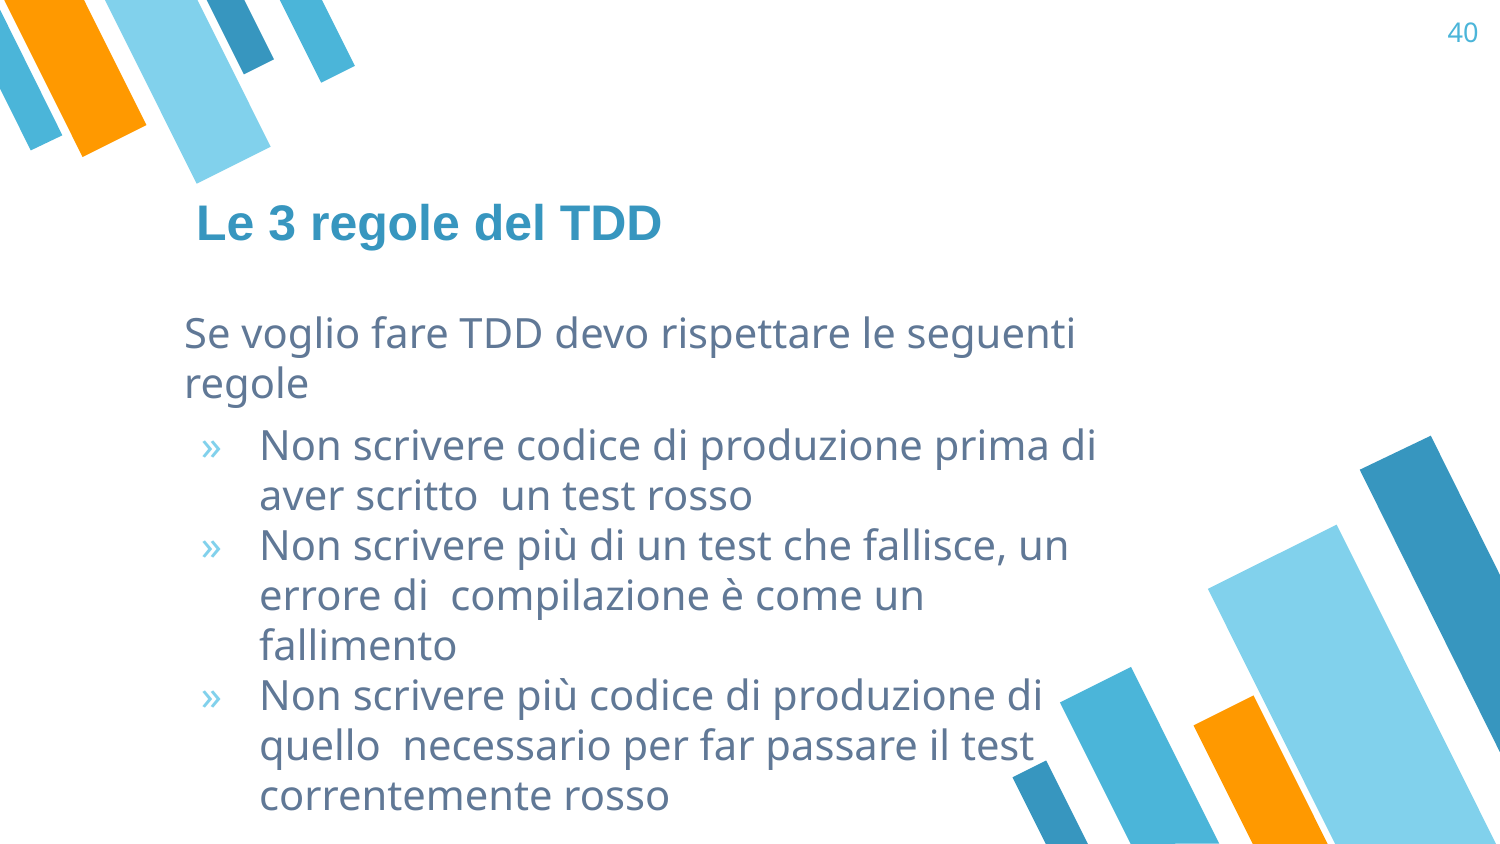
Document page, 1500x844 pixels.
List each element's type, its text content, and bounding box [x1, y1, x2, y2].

slide_number ‹#› [1403, 0, 1494, 65]
title Le 3 regole del TDD [194, 188, 1140, 301]
list Se voglio fare TDD devo rispettare le seguenti regole Non scrivere codice di produzione prima di aver scritto un test rosso Non scrivere più di un test che fallisce, un errore di compilazione è come un fallimento Non scrivere più codice di produzione di quello necessario per far passare il test correntemente rosso [169, 291, 1115, 706]
